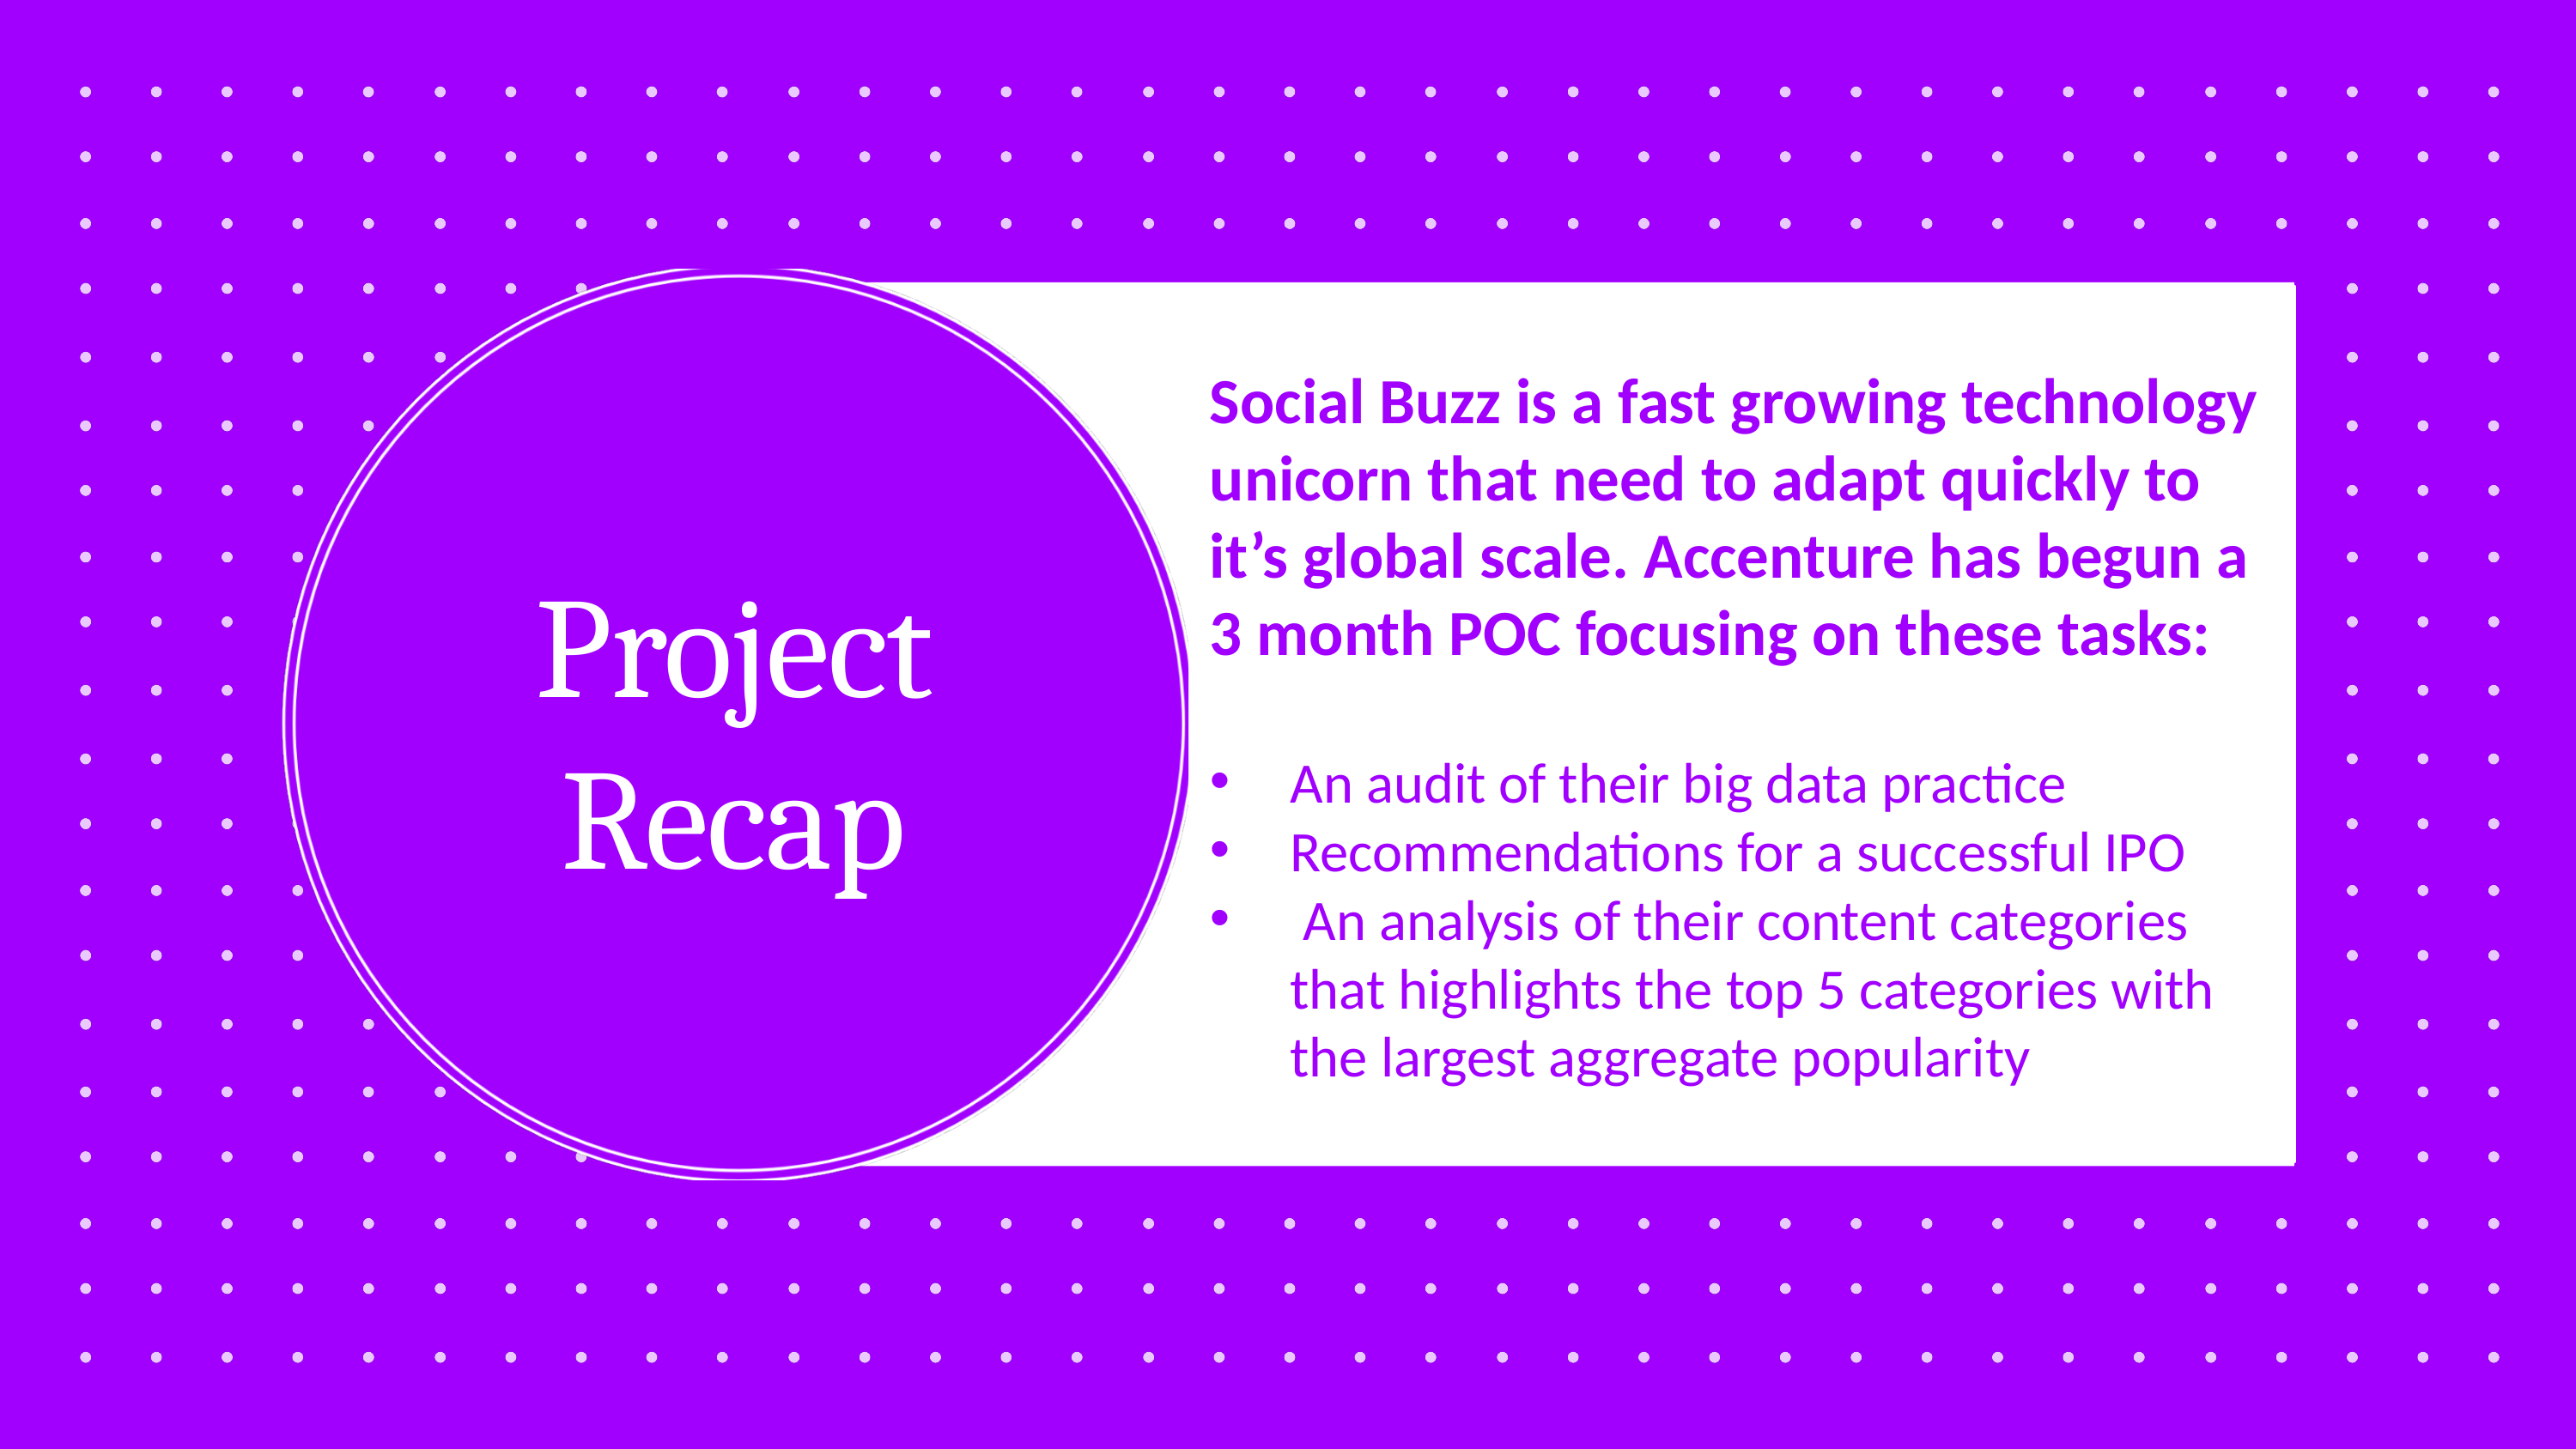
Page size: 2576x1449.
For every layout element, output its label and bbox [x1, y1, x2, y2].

text_box [72, 82, 2504, 1367]
picture [278, 268, 1189, 1180]
